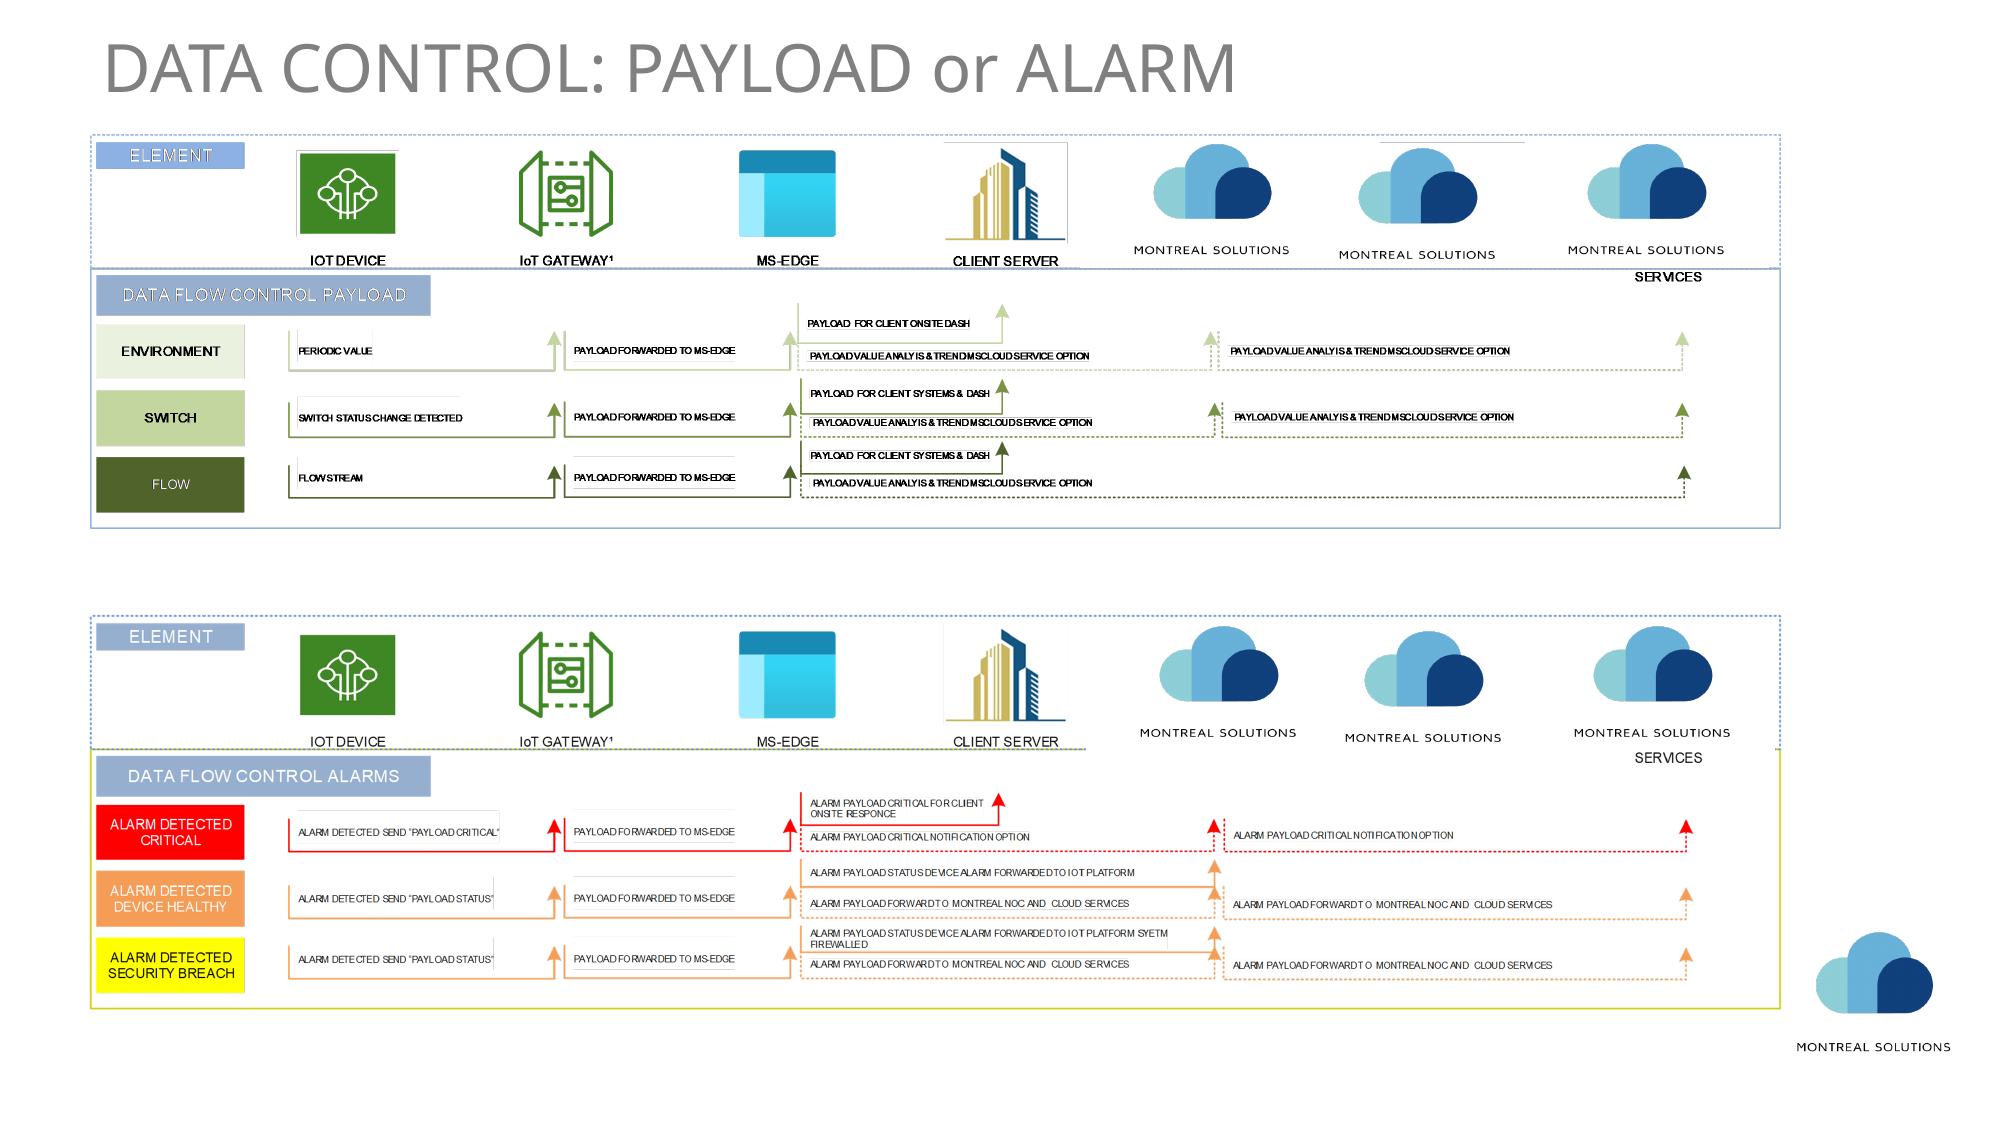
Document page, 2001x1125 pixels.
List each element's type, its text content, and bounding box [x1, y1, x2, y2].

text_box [1080, 112, 1769, 293]
text_box DATA CONTROL: PAYLOAD or ALARM [87, 28, 1565, 124]
picture [87, 131, 1980, 1088]
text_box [1087, 595, 1775, 776]
